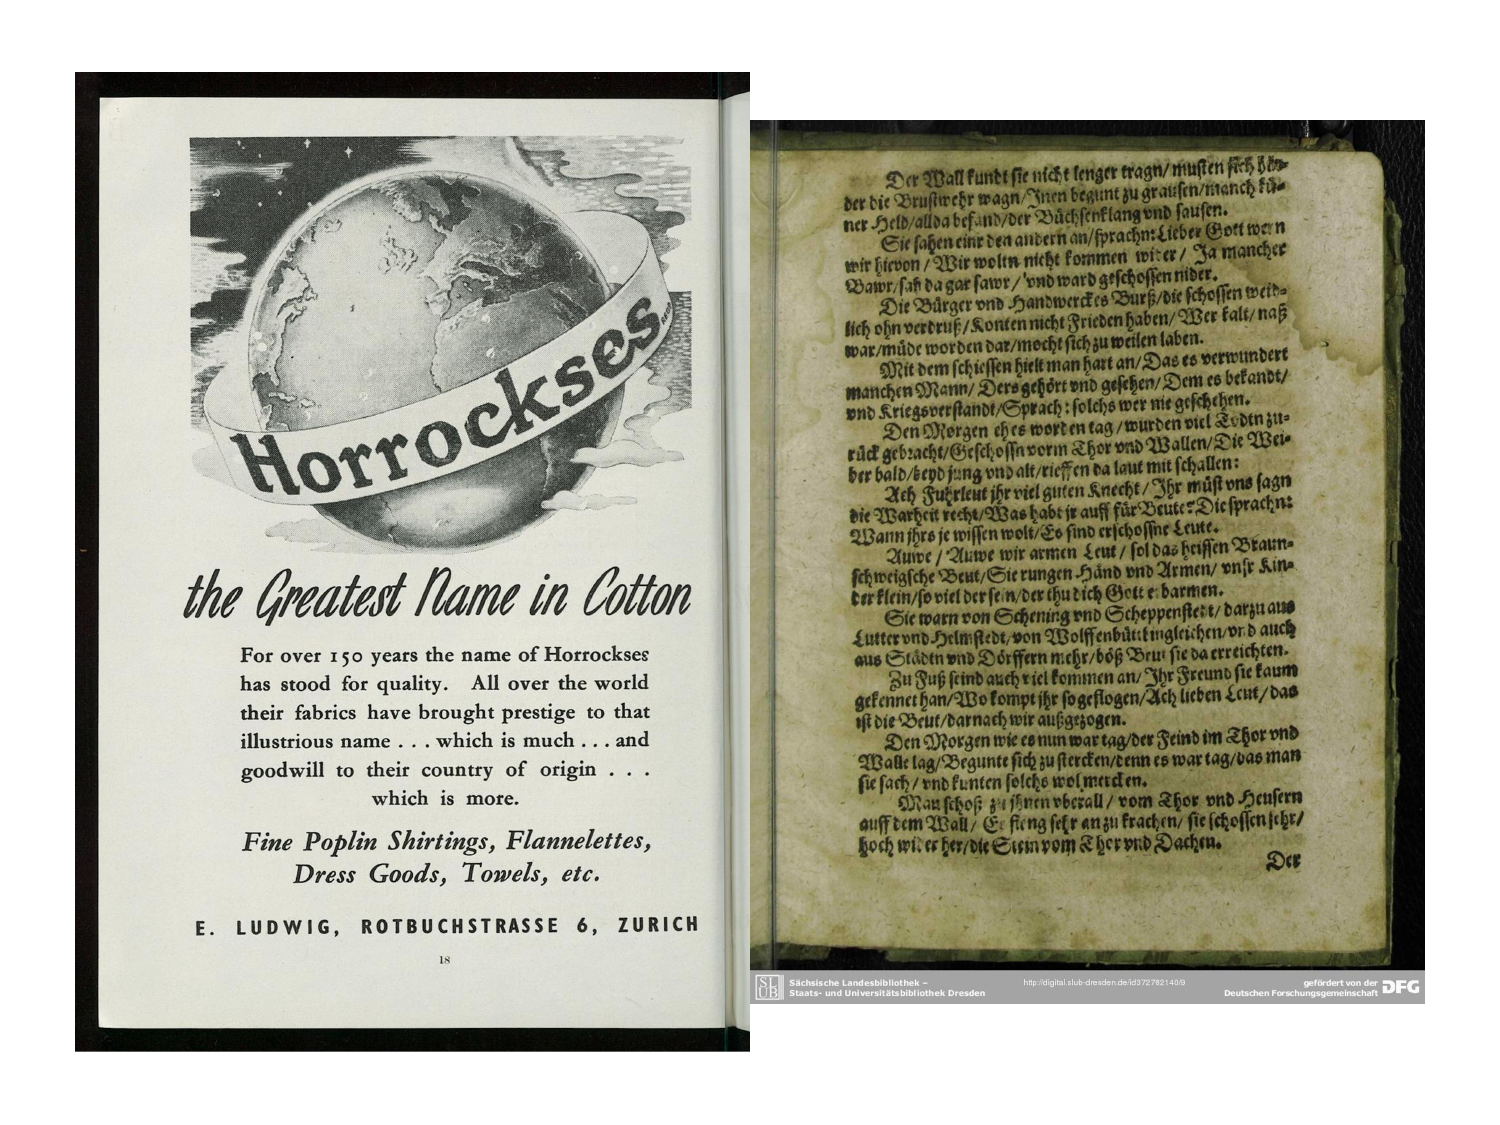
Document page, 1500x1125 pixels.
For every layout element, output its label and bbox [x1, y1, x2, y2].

picture [74, 72, 1426, 1053]
